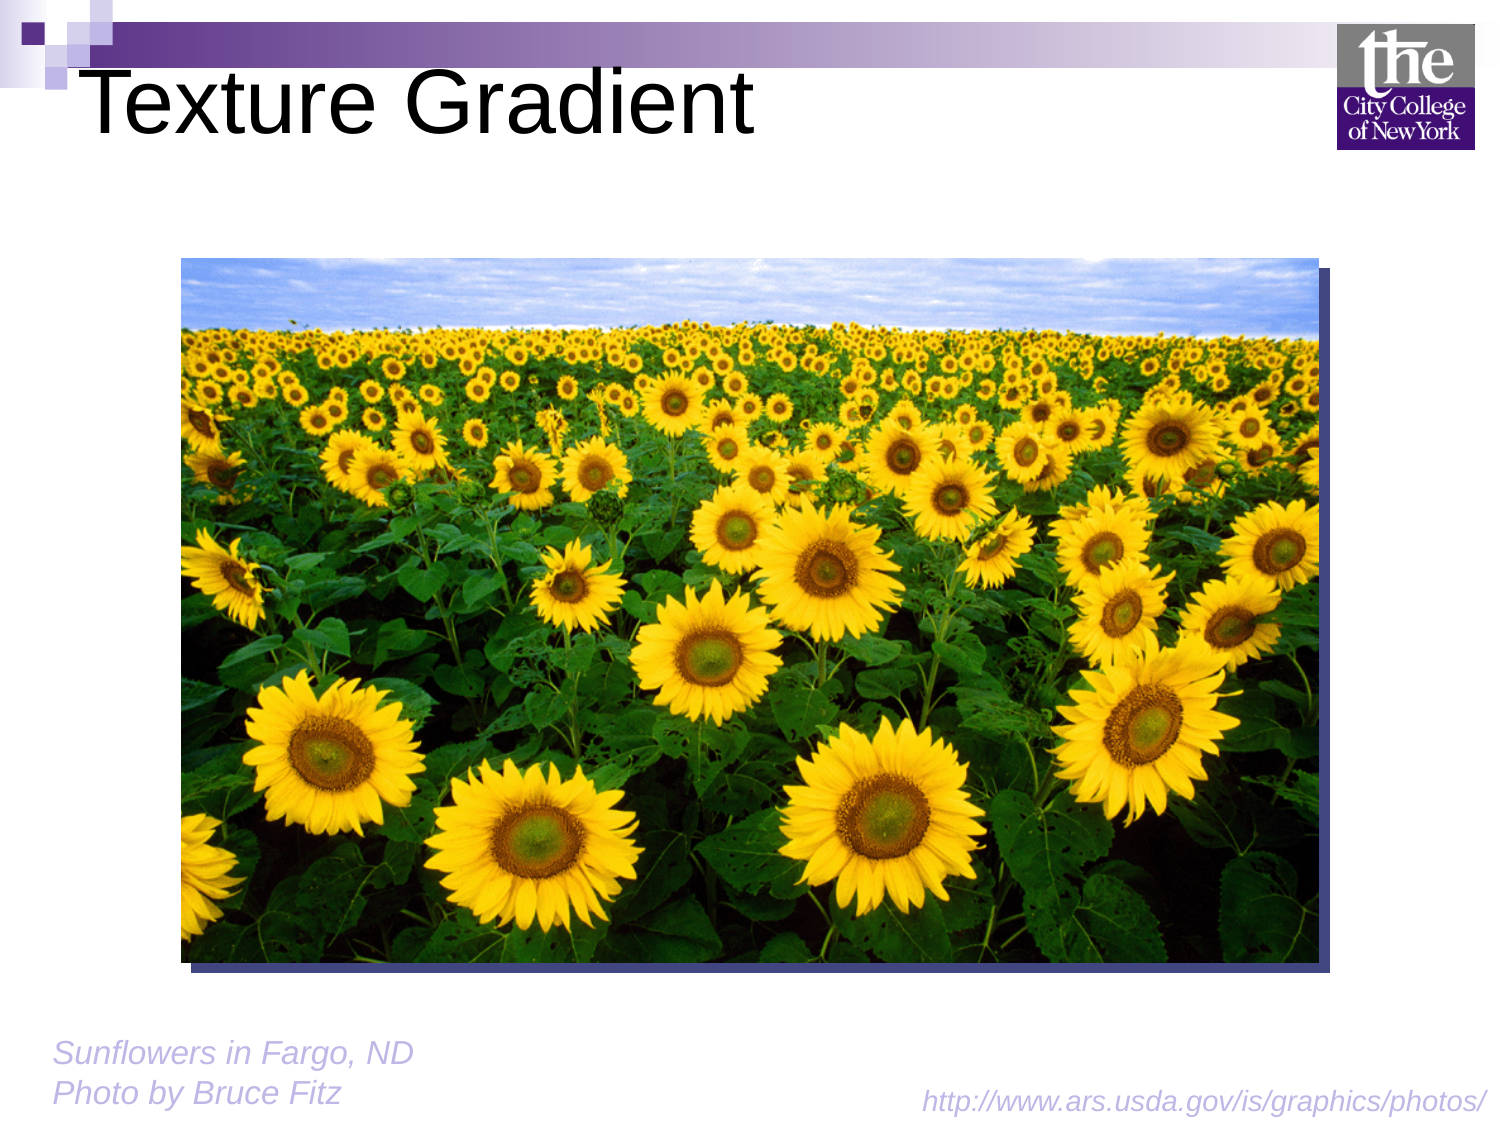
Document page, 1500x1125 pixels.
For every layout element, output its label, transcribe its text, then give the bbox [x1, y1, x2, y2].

text_box http://www.ars.usda.gov/is/graphics/photos/ [907, 1074, 1500, 1125]
title Texture Gradient [62, 46, 1476, 148]
picture [1337, 24, 1475, 46]
text_box Sunflowers in Fargo, ND Photo by Bruce Fitz [37, 1023, 430, 1119]
picture [180, 258, 1319, 963]
